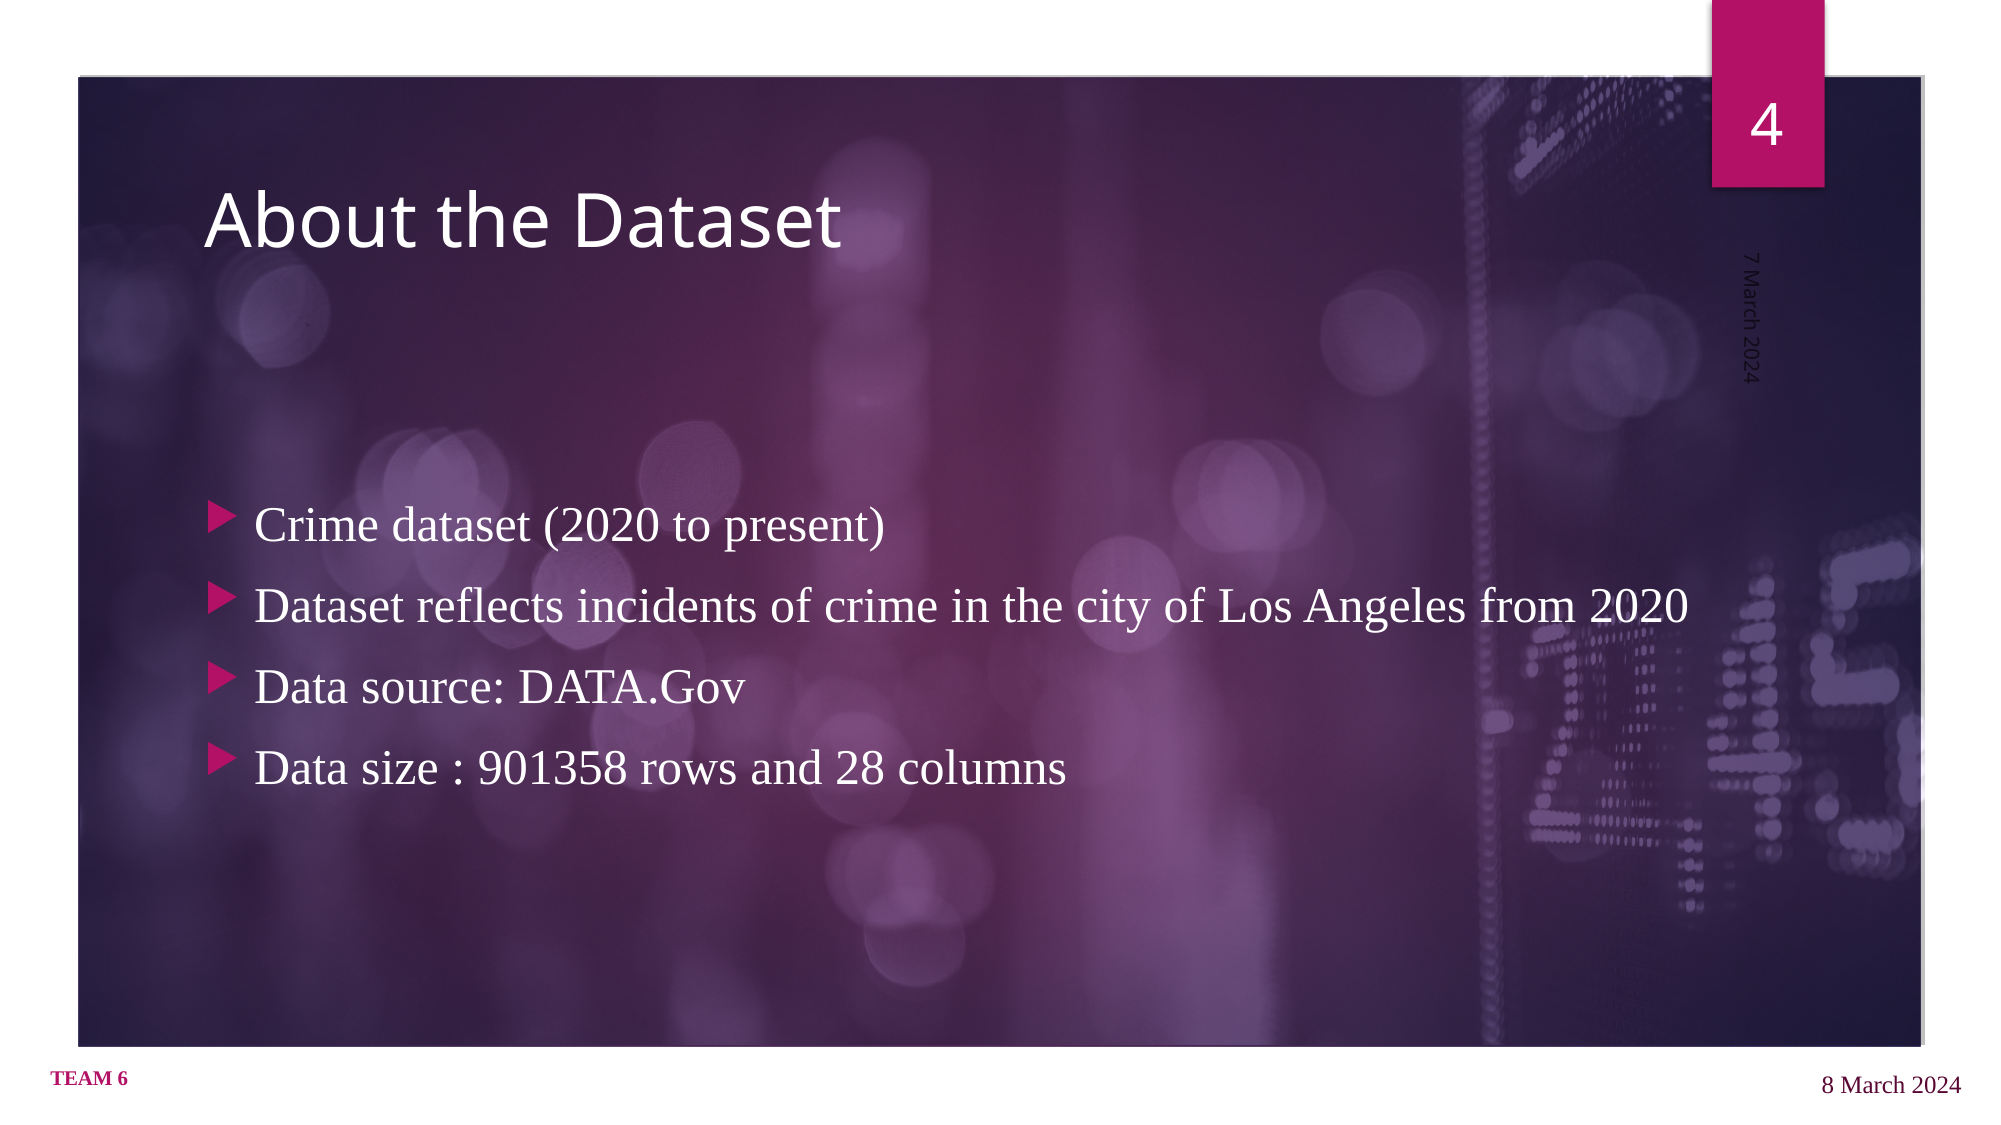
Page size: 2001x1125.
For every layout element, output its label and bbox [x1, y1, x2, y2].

text_box [0, 0, 2000, 1125]
picture [79, 74, 1925, 1045]
